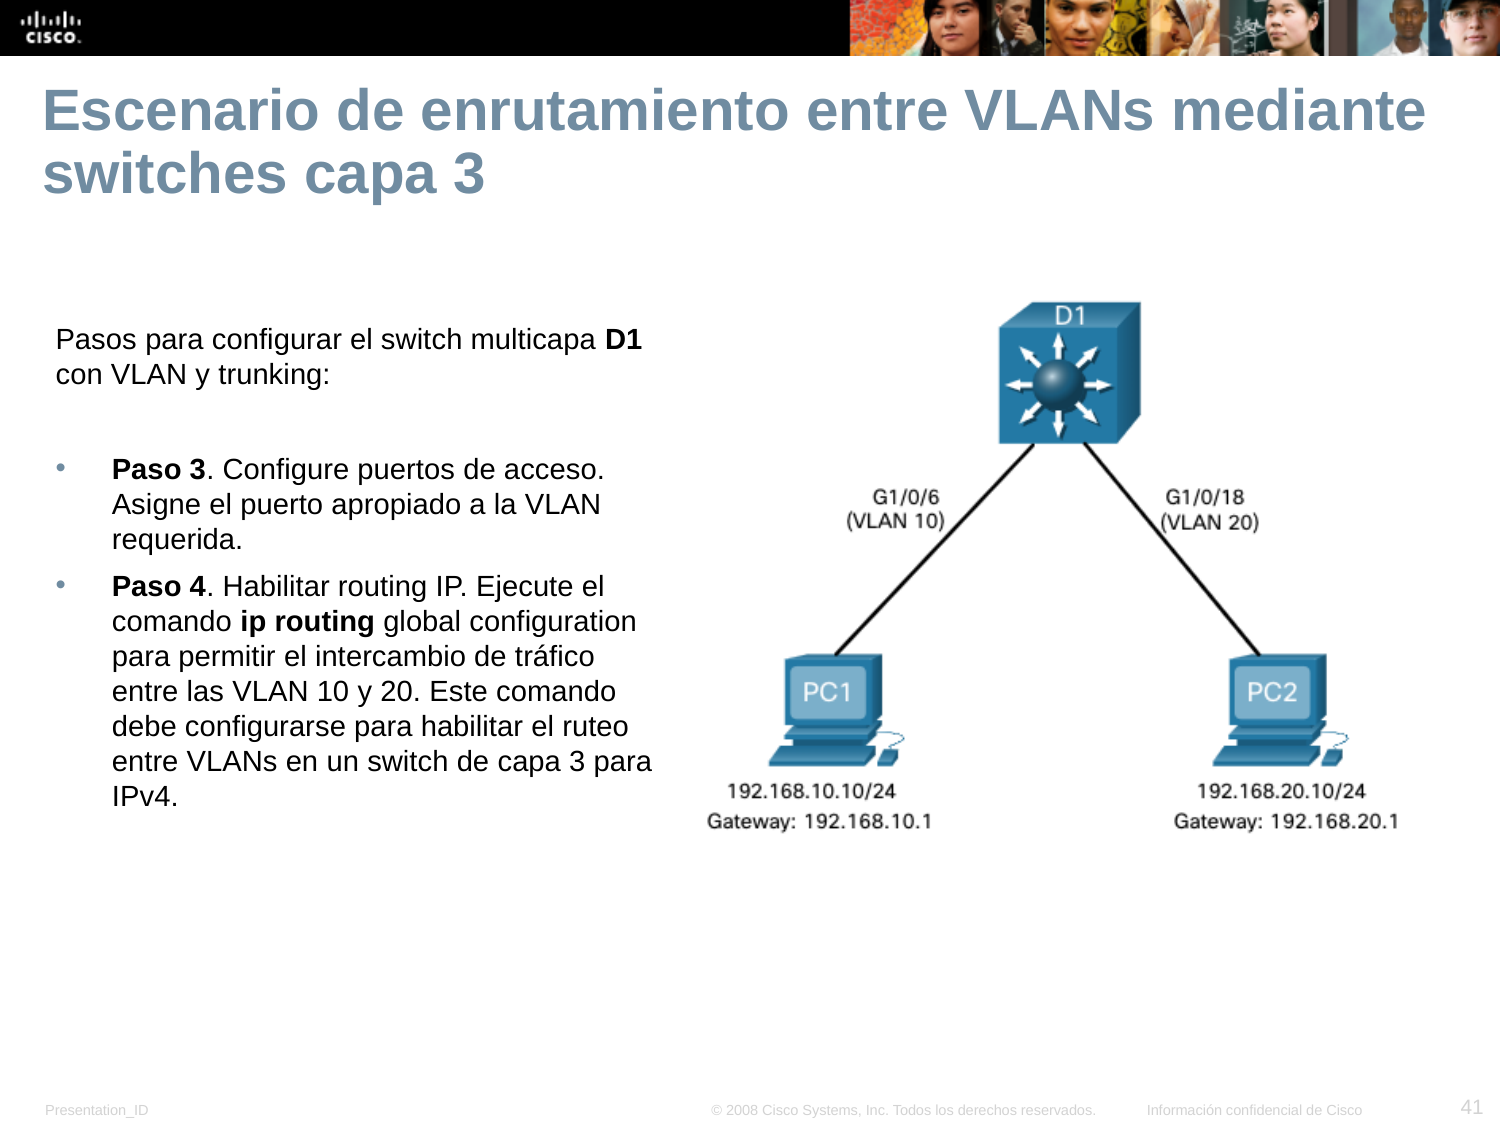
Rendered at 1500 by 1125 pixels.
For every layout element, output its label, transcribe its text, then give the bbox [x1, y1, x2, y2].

picture [703, 290, 1408, 835]
picture [0, 0, 1500, 56]
title Escenario de enrutamiento entre VLANs mediante switches capa 3 [28, 75, 1468, 214]
list Pasos para configurar el switch multicapa D1 con VLAN y trunking: Paso 3. Configure puertos de acceso. Asigne el puerto apropiado a la VLAN requerida. Paso 4. Habilitar routing IP. Ejecute el comando ip routing global configuration para permitir el intercambio de tráfico entre las VLAN 10 y 20. Este comando debe configurarse para habilitar el ruteo entre VLANs en un switch de capa 3 para IPv4. [42, 313, 670, 835]
